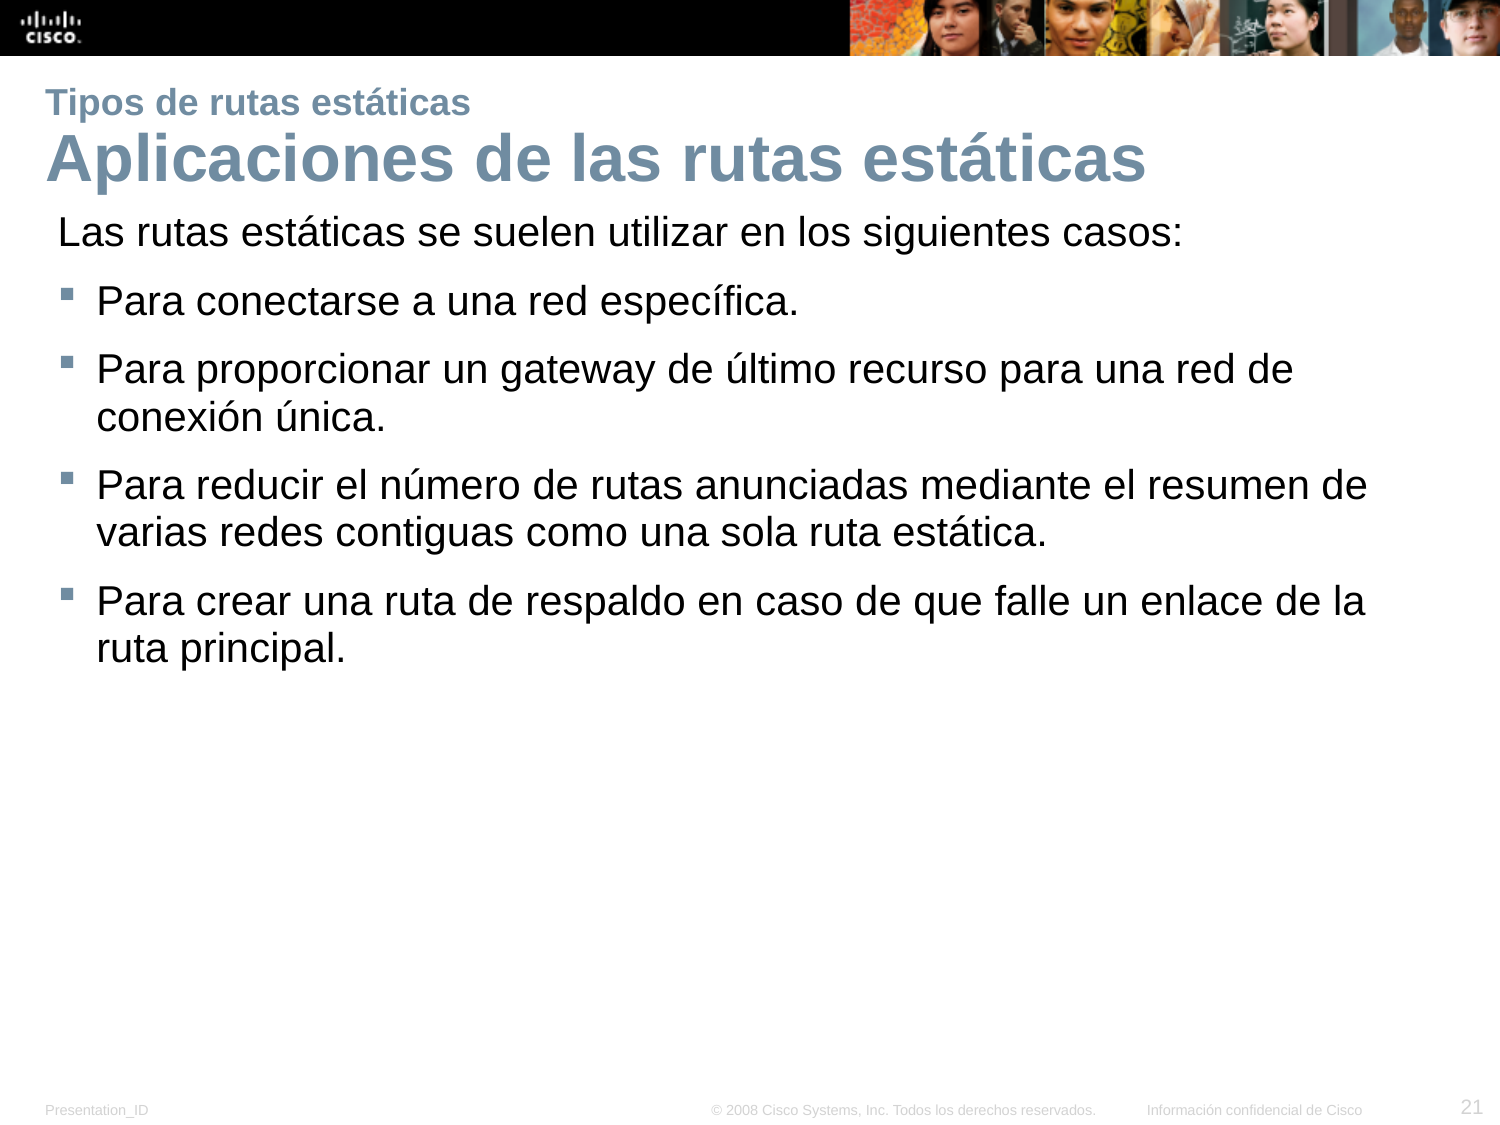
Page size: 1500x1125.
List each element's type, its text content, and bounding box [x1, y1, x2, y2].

title Tipos de rutas estáticas Aplicaciones de las rutas estáticas [31, 64, 1471, 203]
picture [0, 0, 1500, 56]
list Las rutas estáticas se suelen utilizar en los siguientes casos: Para conectarse a una red específica. Para proporcionar un gateway de último recurso para una red de conexión única. Para reducir el número de rutas anunciadas mediante el resumen de varias redes contiguas como una sola ruta estática. Para crear una ruta de respaldo en caso de que falle un enlace de la ruta principal. [44, 202, 1450, 646]
